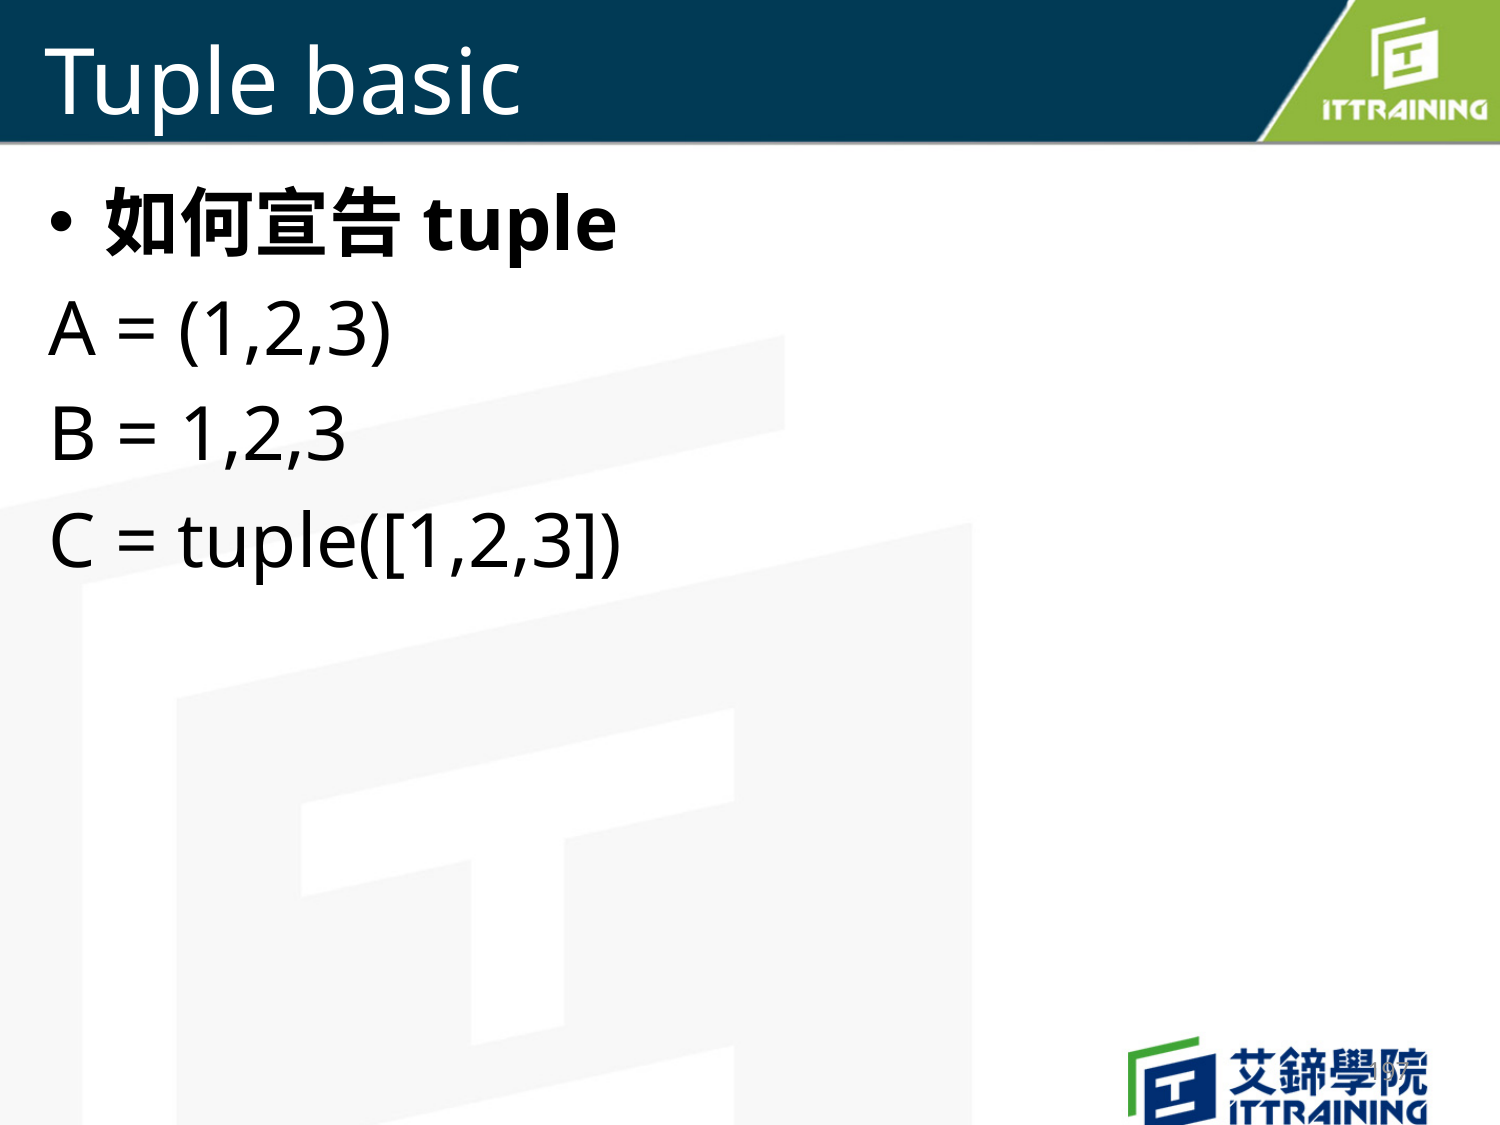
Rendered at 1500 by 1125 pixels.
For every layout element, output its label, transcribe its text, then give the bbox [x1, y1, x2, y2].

title Tuple basic [29, 0, 1380, 172]
slide_number 197 [1074, 1042, 1425, 1103]
list 如何宣告tuple A = (1,2,3) B = 1,2,3 C = tuple([1,2,3]) [33, 168, 1418, 911]
picture [0, 0, 1500, 1125]
